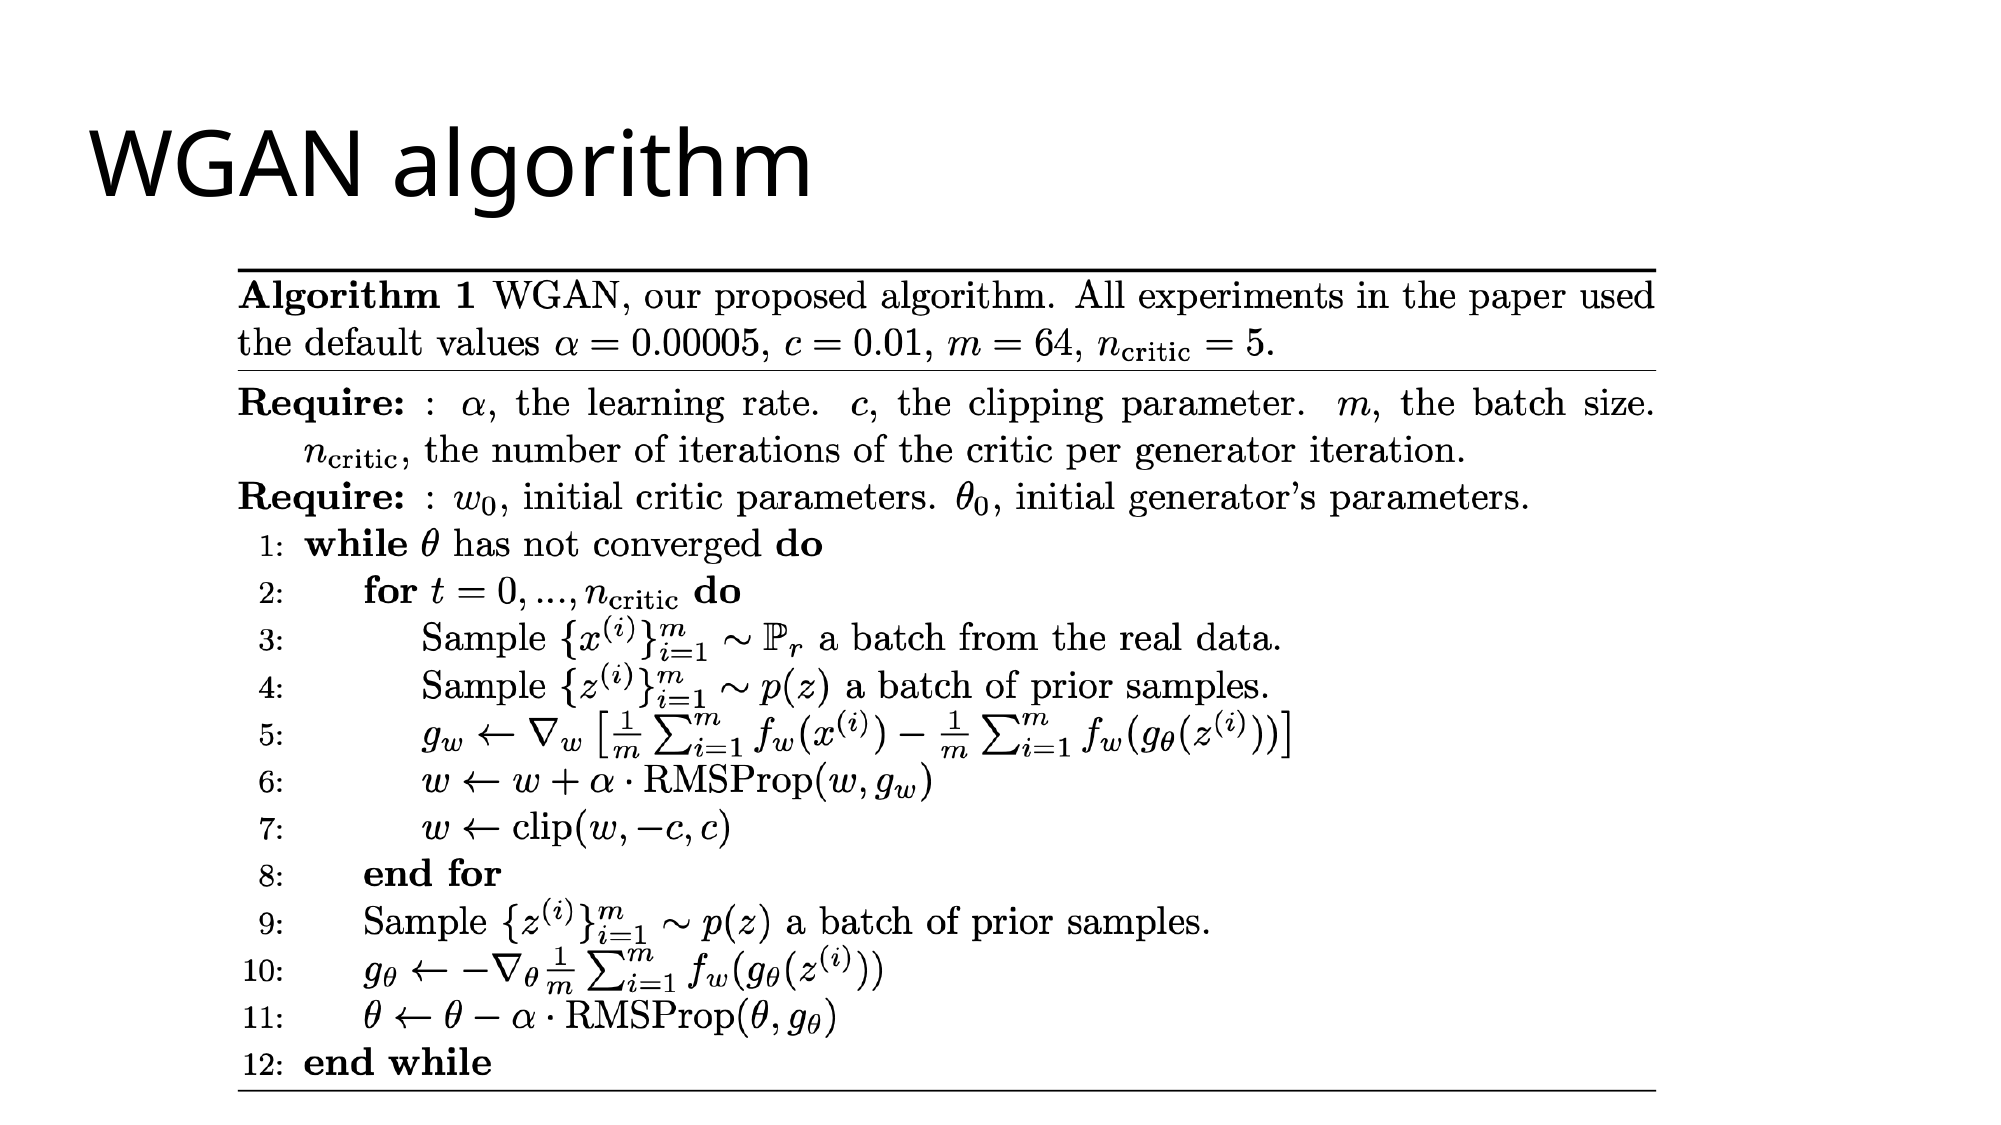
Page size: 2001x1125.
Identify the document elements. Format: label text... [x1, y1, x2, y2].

title WGAN algorithm [68, 97, 1932, 223]
picture [201, 244, 1698, 1118]
